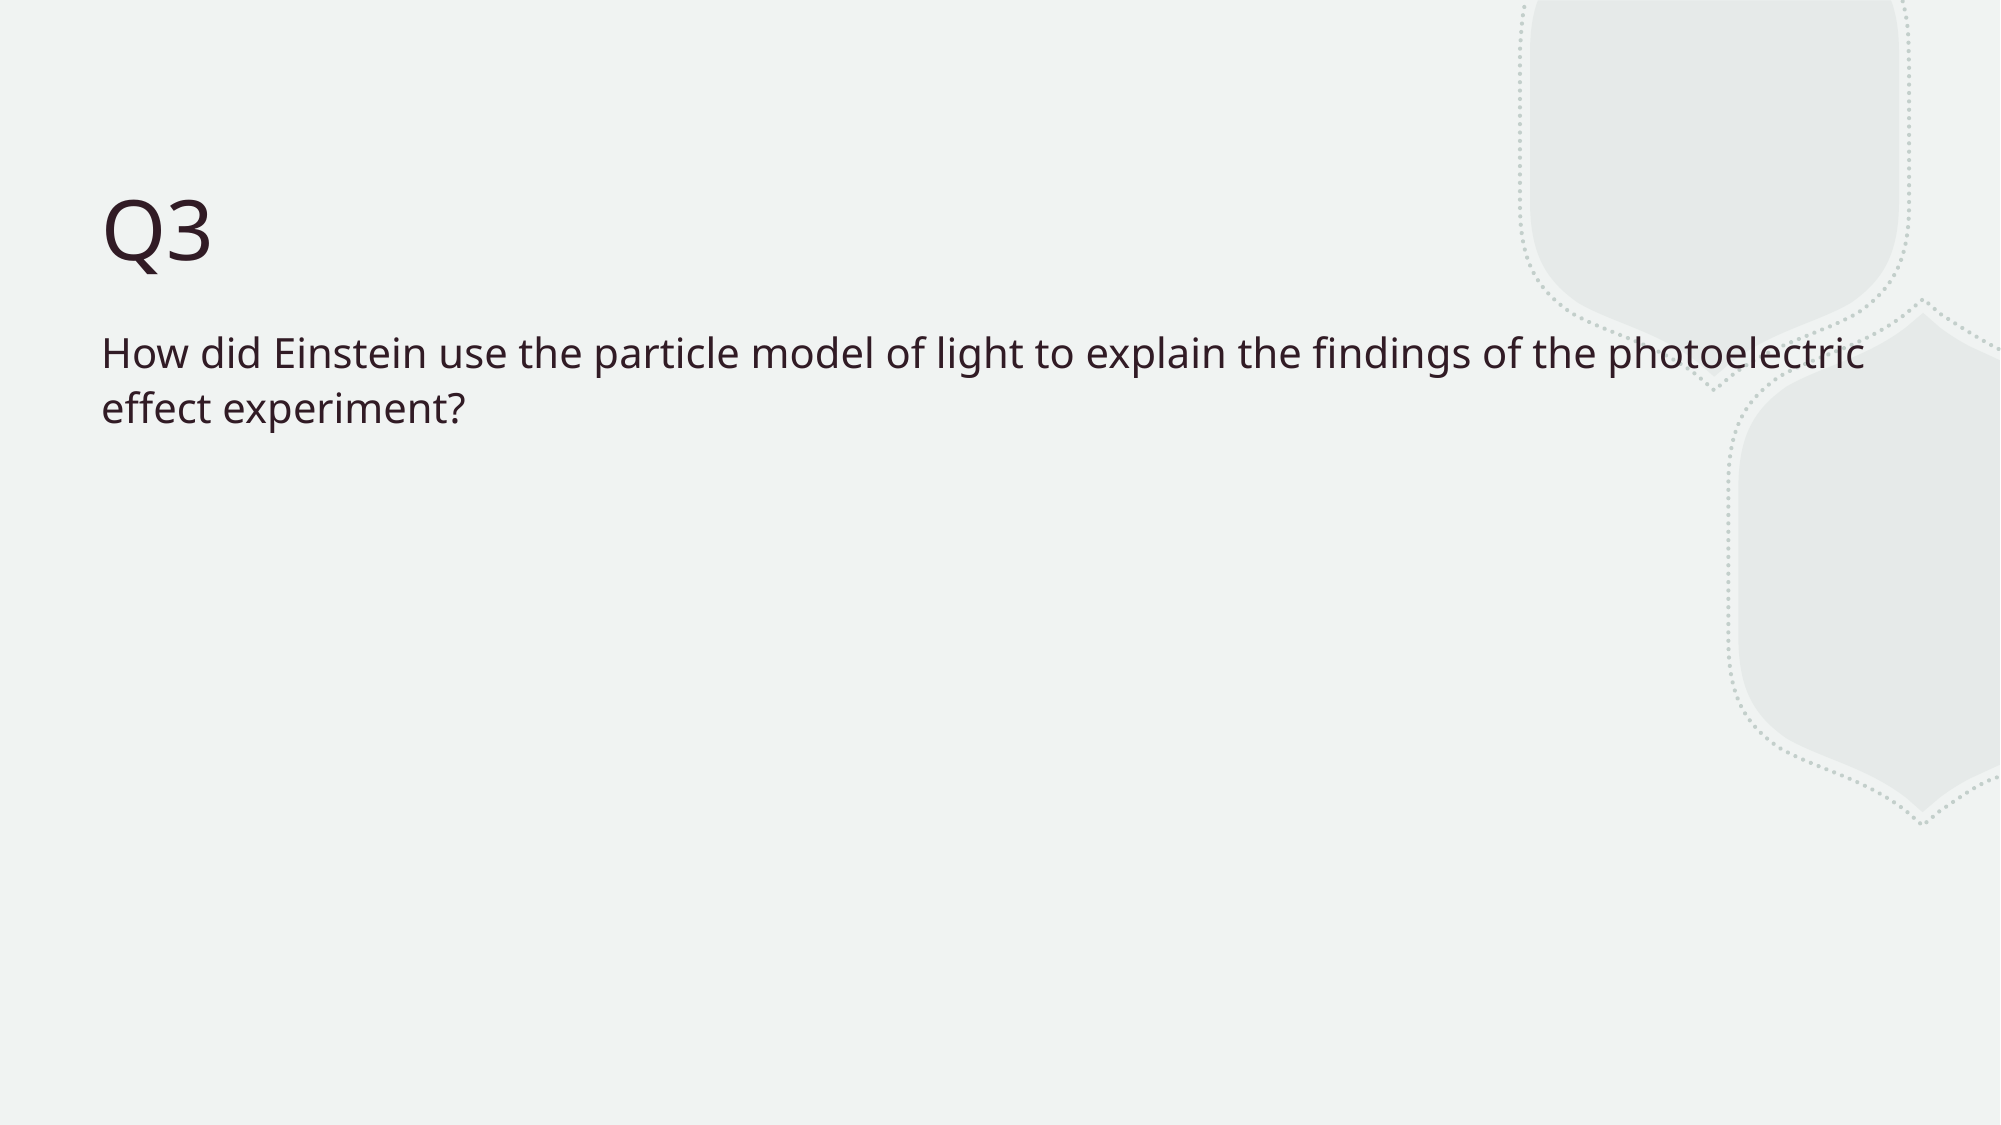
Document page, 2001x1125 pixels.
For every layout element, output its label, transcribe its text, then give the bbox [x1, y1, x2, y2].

list How did Einstein use the particle model of light to explain the findings of the photoelectric effect experiment? [85, 314, 1928, 913]
title Q3 [85, 139, 1575, 314]
